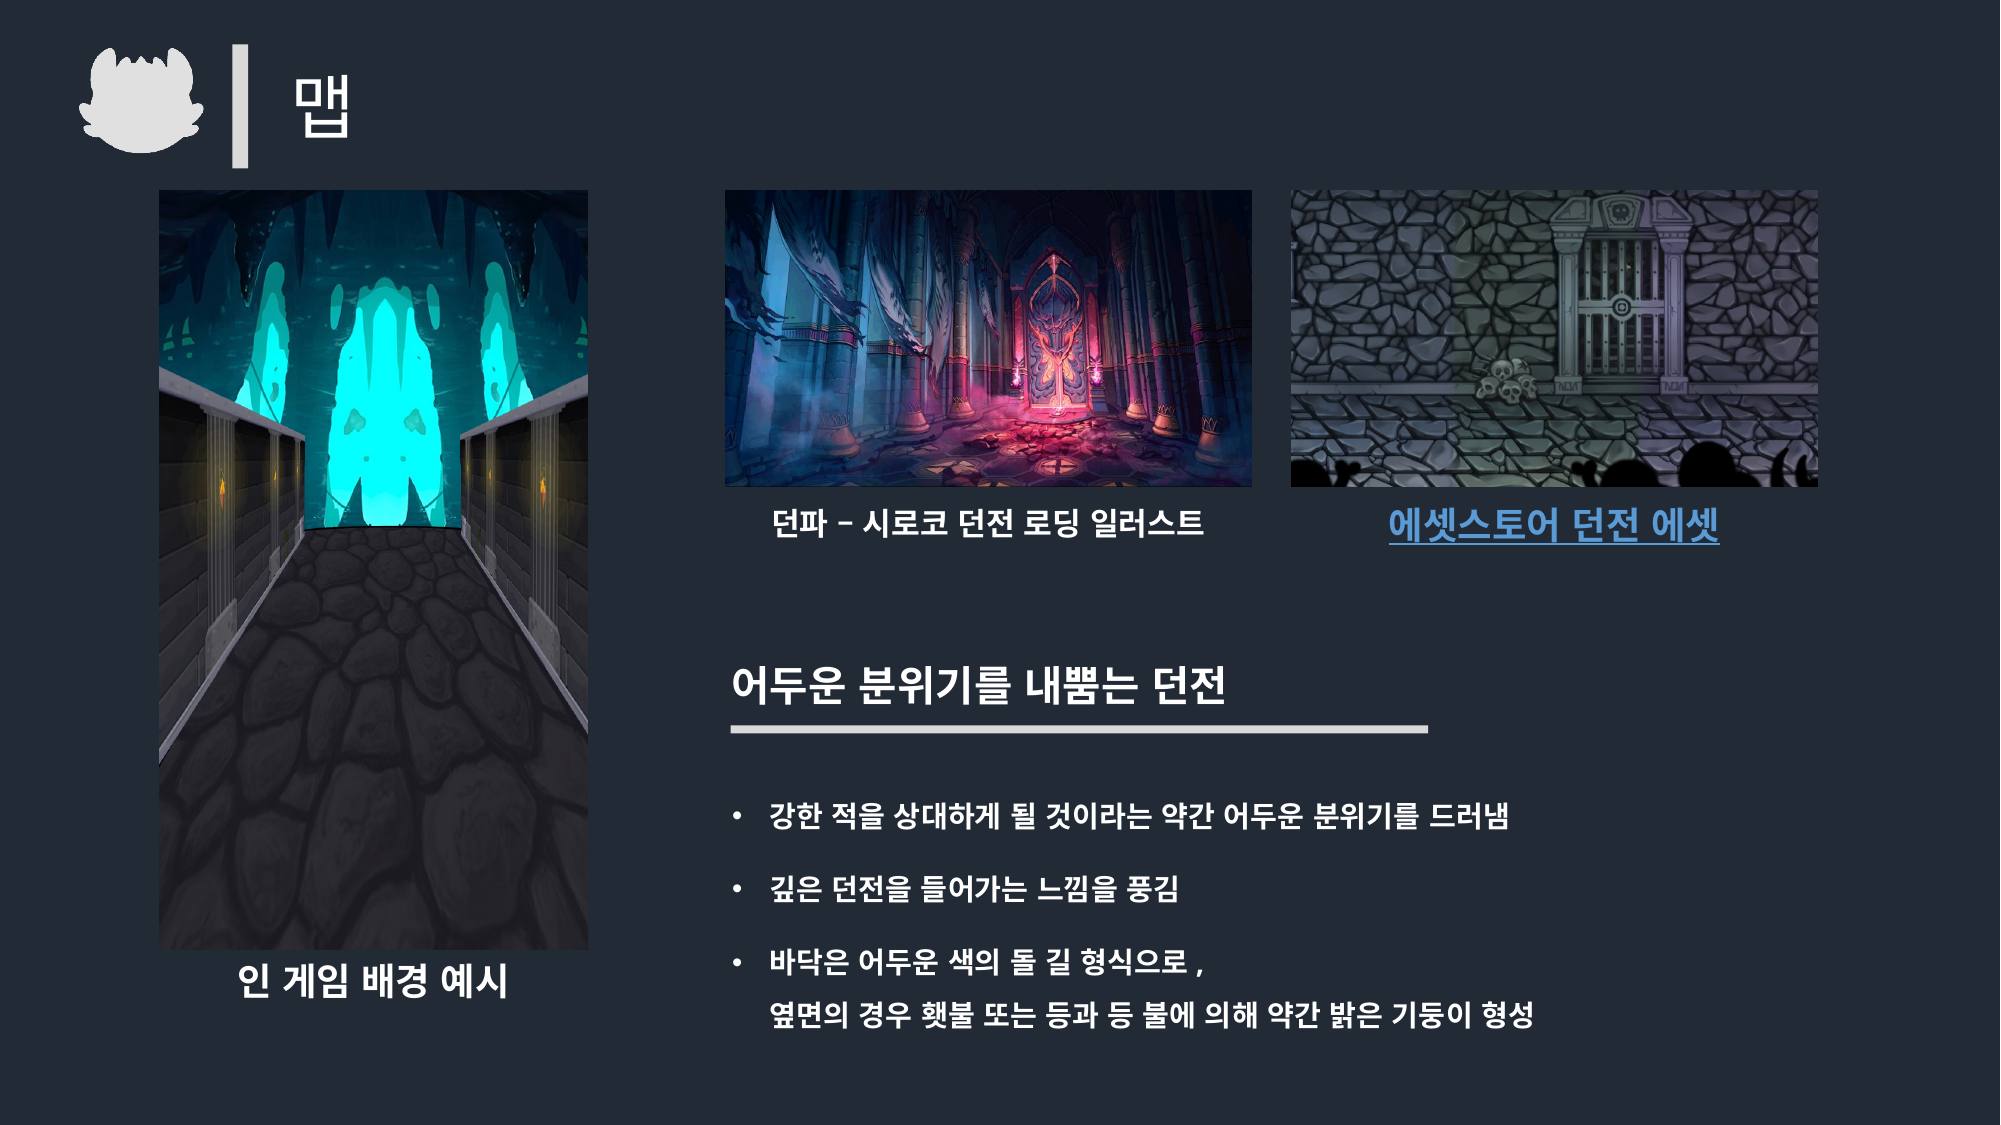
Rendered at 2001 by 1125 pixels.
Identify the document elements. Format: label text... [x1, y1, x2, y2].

picture [576, 338, 588, 345]
picture [159, 190, 588, 322]
picture [544, 377, 558, 382]
text_box 어두운 분위기를 내뿜는 던전 [716, 658, 1538, 733]
picture [725, 190, 1252, 487]
picture [1291, 190, 1818, 487]
text_box [730, 724, 1429, 734]
picture [164, 342, 174, 350]
text_box [231, 43, 249, 169]
picture [581, 316, 588, 333]
text_box 인 게임 배경 예시 [139, 955, 608, 1019]
picture [183, 316, 189, 335]
text_box 던파 – 시로코 던전 로딩 일러스트 [725, 500, 1252, 565]
picture [167, 328, 172, 338]
text_box 강한 적을 상대하게 될 것이라는 약간 어두운 분위기를 드러냄 깊은 던전을 들어가는 느낌을 풍김 바닥은 어두운 색의 돌 길 형식으로, 옆면의 경우 횃불 또는 등과 등 불에 의해 약간 밝은 기둥이 형성 [717, 772, 1907, 1086]
title 맵 [275, 64, 610, 156]
text_box 에셋스토어 던전 에셋 [1291, 499, 1818, 563]
picture [228, 377, 238, 384]
picture [75, 44, 205, 156]
picture [159, 263, 588, 950]
picture [183, 338, 193, 345]
